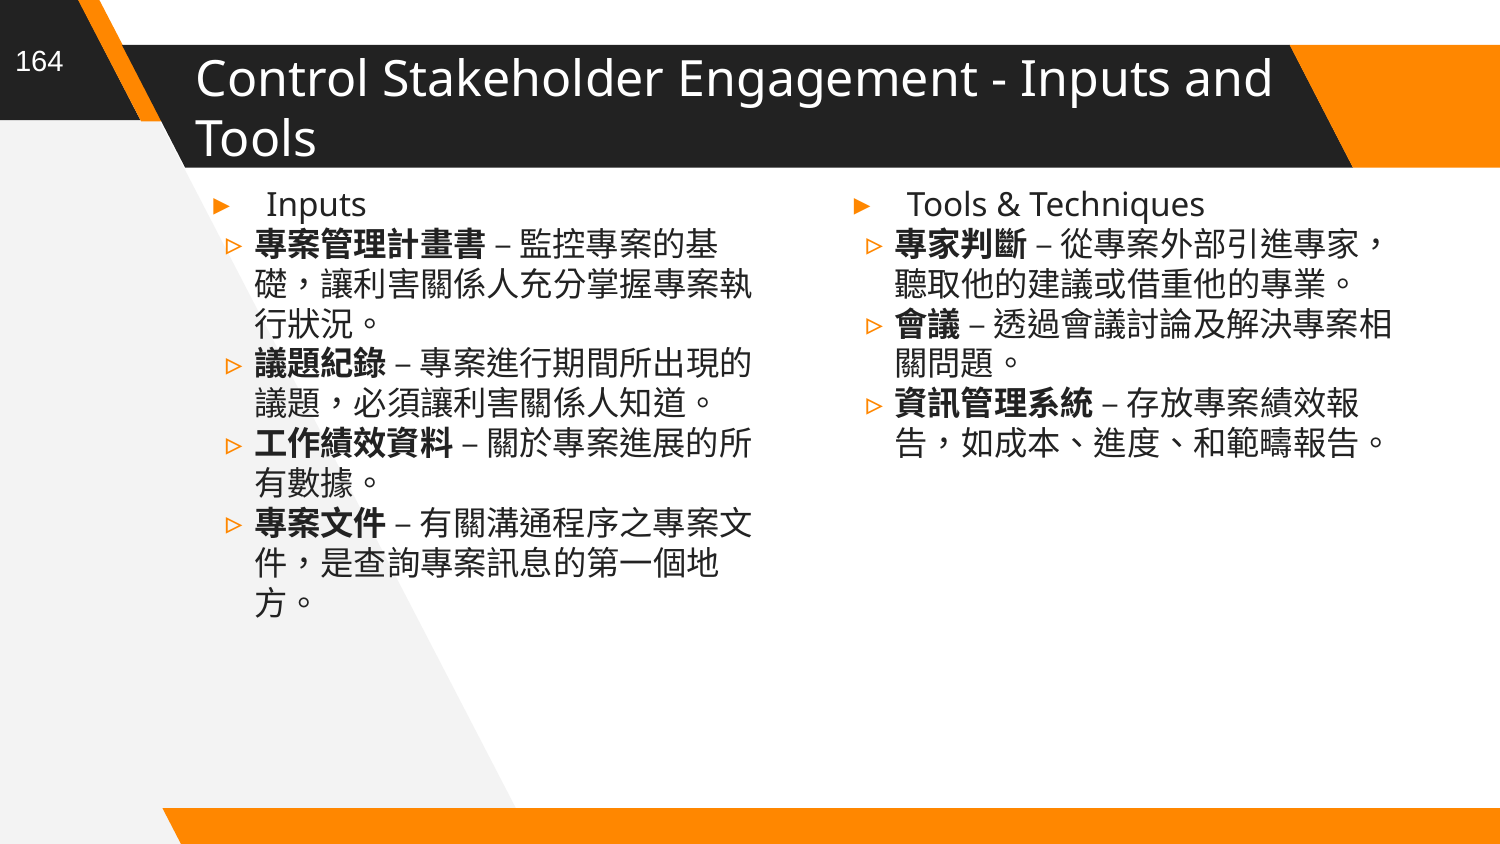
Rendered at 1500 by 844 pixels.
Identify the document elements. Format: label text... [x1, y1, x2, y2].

list Inputs 專案管理計畫書 – 監控專案的基礎，讓利害關係人充分掌握專案執行狀況。 議題紀錄 – 專案進行期間所出現的議題，必須讓利害關係人知道。 工作績效資料 – 關於專案進展的所有數據。 專案文件 – 有關溝通程序之專案文件，是查詢專案訊息的第一個地方。 [180, 167, 785, 814]
list Tools & Techniques 專家判斷 – 從專案外部引進專家，聽取他的建議或借重他的專業。 會議 – 透過會議討論及解決專案相關問題。 資訊管理系統 – 存放專案績效報告，如成本、進度、和範疇報告。 [821, 167, 1426, 749]
slide_number 164 [0, 0, 98, 121]
title Control Stakeholder Engagement - Inputs and Tools [180, 44, 1424, 168]
